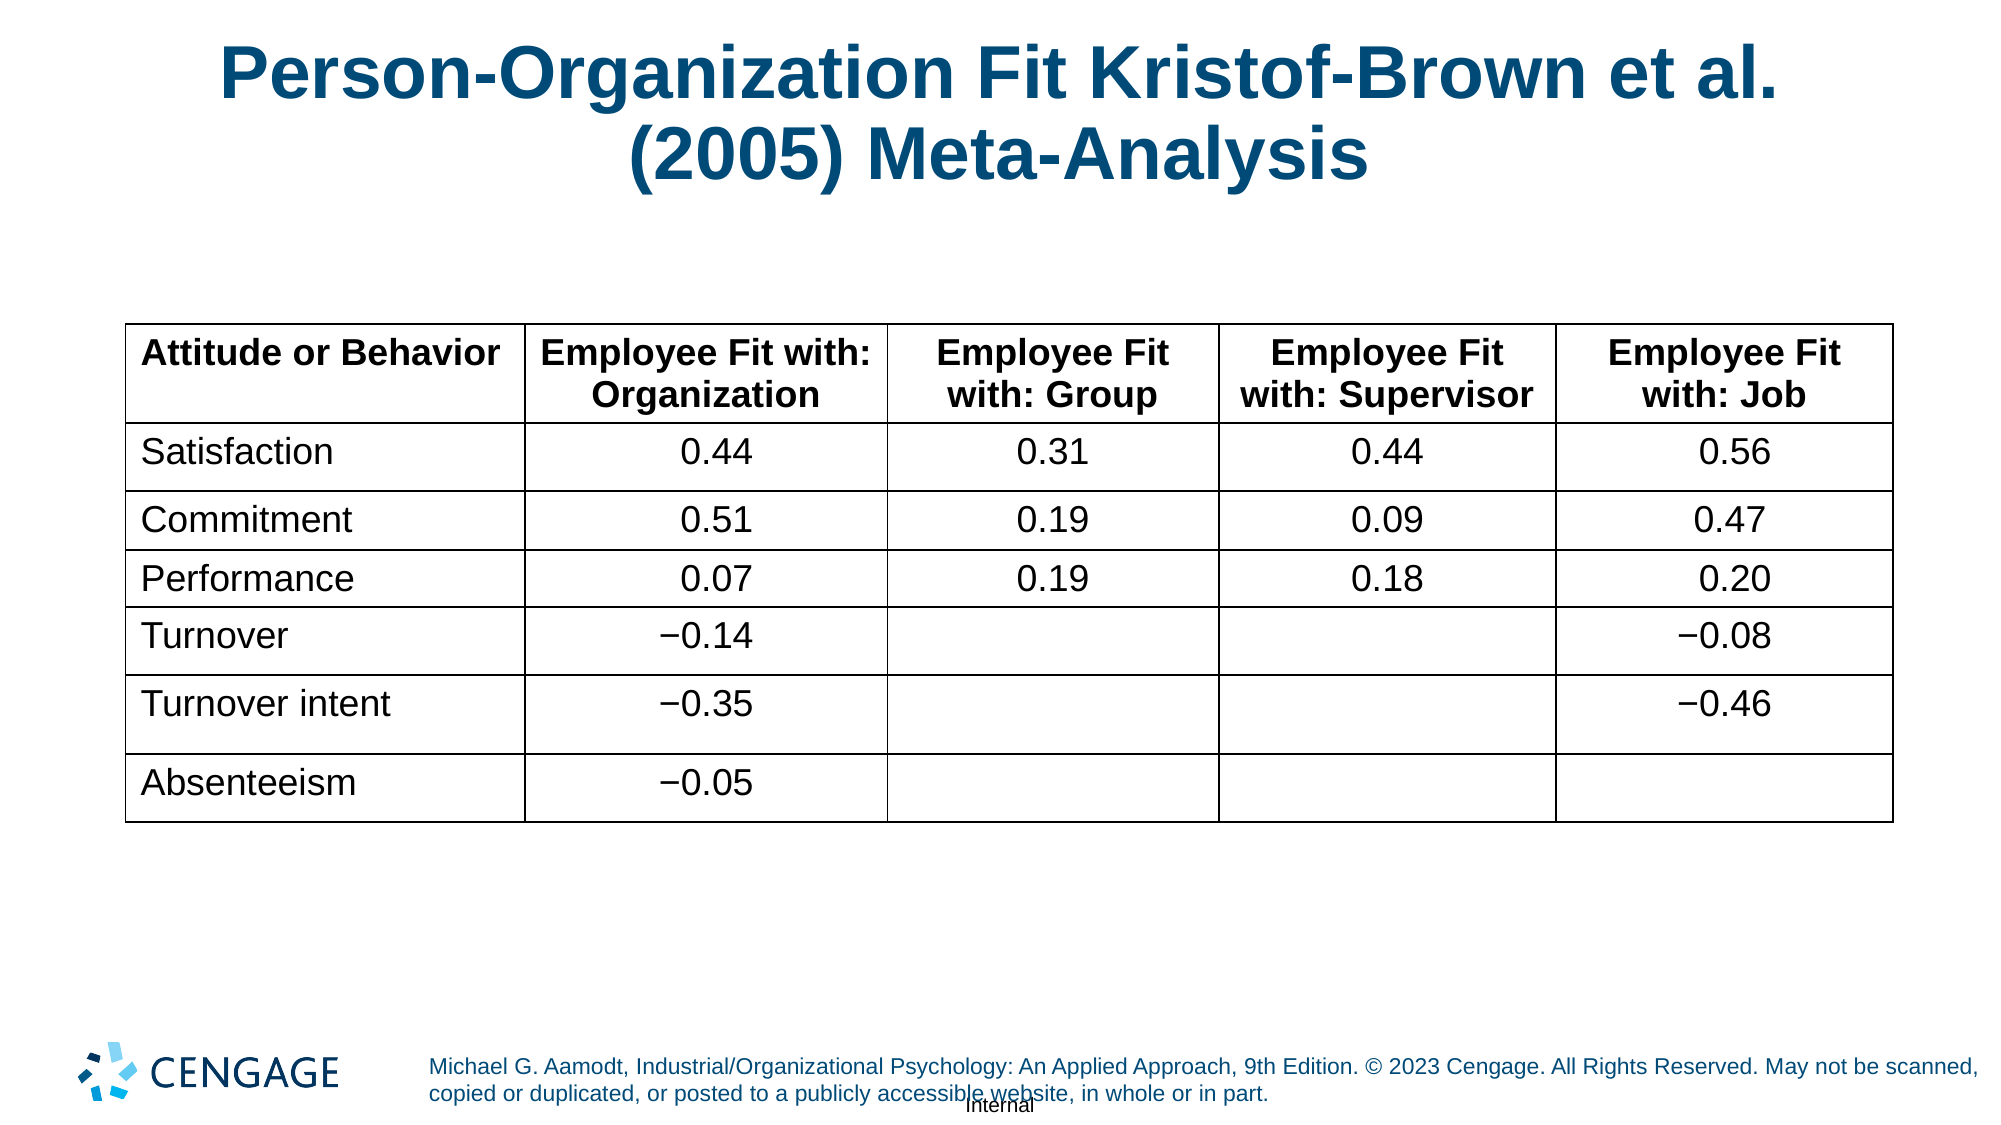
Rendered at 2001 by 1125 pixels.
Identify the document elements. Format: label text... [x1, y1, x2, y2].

table_header Employee Fit with: Organization [526, 325, 887, 422]
table_cell −0.08 [1557, 608, 1892, 674]
table_header Attitude or Behavior [126, 325, 524, 422]
table_cell Turnover intent [126, 676, 524, 753]
table_cell [888, 755, 1218, 821]
table_cell 0.47 [1557, 492, 1892, 549]
table_header Employee Fit with: Group [888, 325, 1218, 422]
table_cell −0.35 [526, 676, 887, 753]
table_cell 0.07 [526, 551, 887, 606]
table_cell 0.20 [1557, 551, 1892, 606]
table_cell Satisfaction [126, 424, 524, 490]
table_cell 0.19 [888, 492, 1218, 549]
table_cell 0.18 [1220, 551, 1555, 606]
table_cell [888, 608, 1218, 674]
picture [78, 1042, 338, 1101]
table_cell Commitment [126, 492, 524, 549]
table_cell Turnover [126, 608, 524, 674]
table_header Employee Fit with: Supervisor [1220, 325, 1555, 422]
table_cell [1220, 676, 1555, 753]
table_cell Absenteeism [126, 755, 524, 821]
table_cell 0.31 [888, 424, 1218, 490]
table_cell −0.46 [1557, 676, 1892, 753]
table_header Employee Fit with: Job [1557, 325, 1892, 422]
table_cell [1220, 608, 1555, 674]
table_cell 0.51 [526, 492, 887, 549]
table_cell [1557, 755, 1892, 821]
table_cell Performance [126, 551, 524, 606]
table_cell 0.44 [526, 424, 887, 490]
table_cell −0.05 [526, 755, 887, 821]
table_cell 0.09 [1220, 492, 1555, 549]
table_cell −0.14 [526, 608, 887, 674]
table_cell [1220, 755, 1555, 821]
table_cell 0.44 [1220, 424, 1555, 490]
title Person-Organization Fit Kristof-Brown et al. (2005) Meta-Analysis [137, 59, 1863, 171]
table_cell [888, 676, 1218, 753]
table_cell 0.19 [888, 551, 1218, 606]
table_cell 0.56 [1557, 424, 1892, 490]
